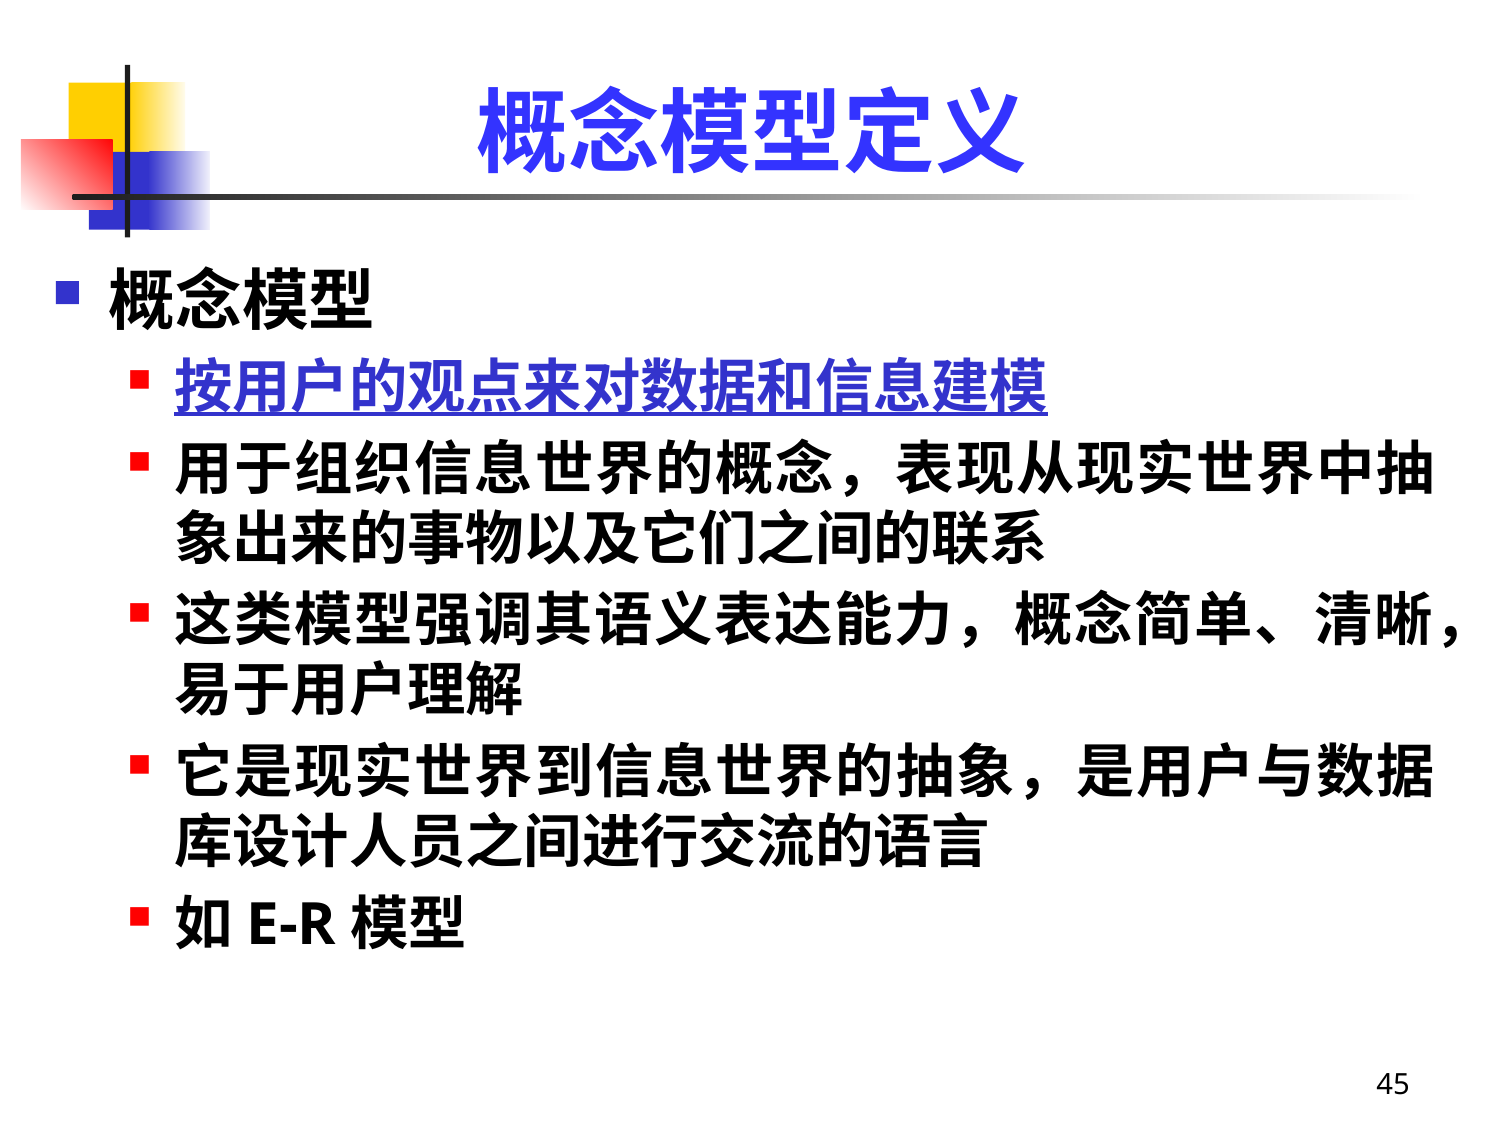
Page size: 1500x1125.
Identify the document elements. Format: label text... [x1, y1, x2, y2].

slide_number 45 [1112, 1037, 1426, 1113]
list 概念模型 按用户的观点来对数据和信息建模 用于组织信息世界的概念，表现从现实世界中抽象出来的事物以及它们之间的联系 这类模型强调其语义表达能力，概念简单、清晰，易于用户理解 它是现实世界到信息世界的抽象，是用户与数据库设计人员之间进行交流的语言 如E-R模型 [37, 249, 1450, 1088]
title 概念模型定义 [112, 62, 1391, 192]
